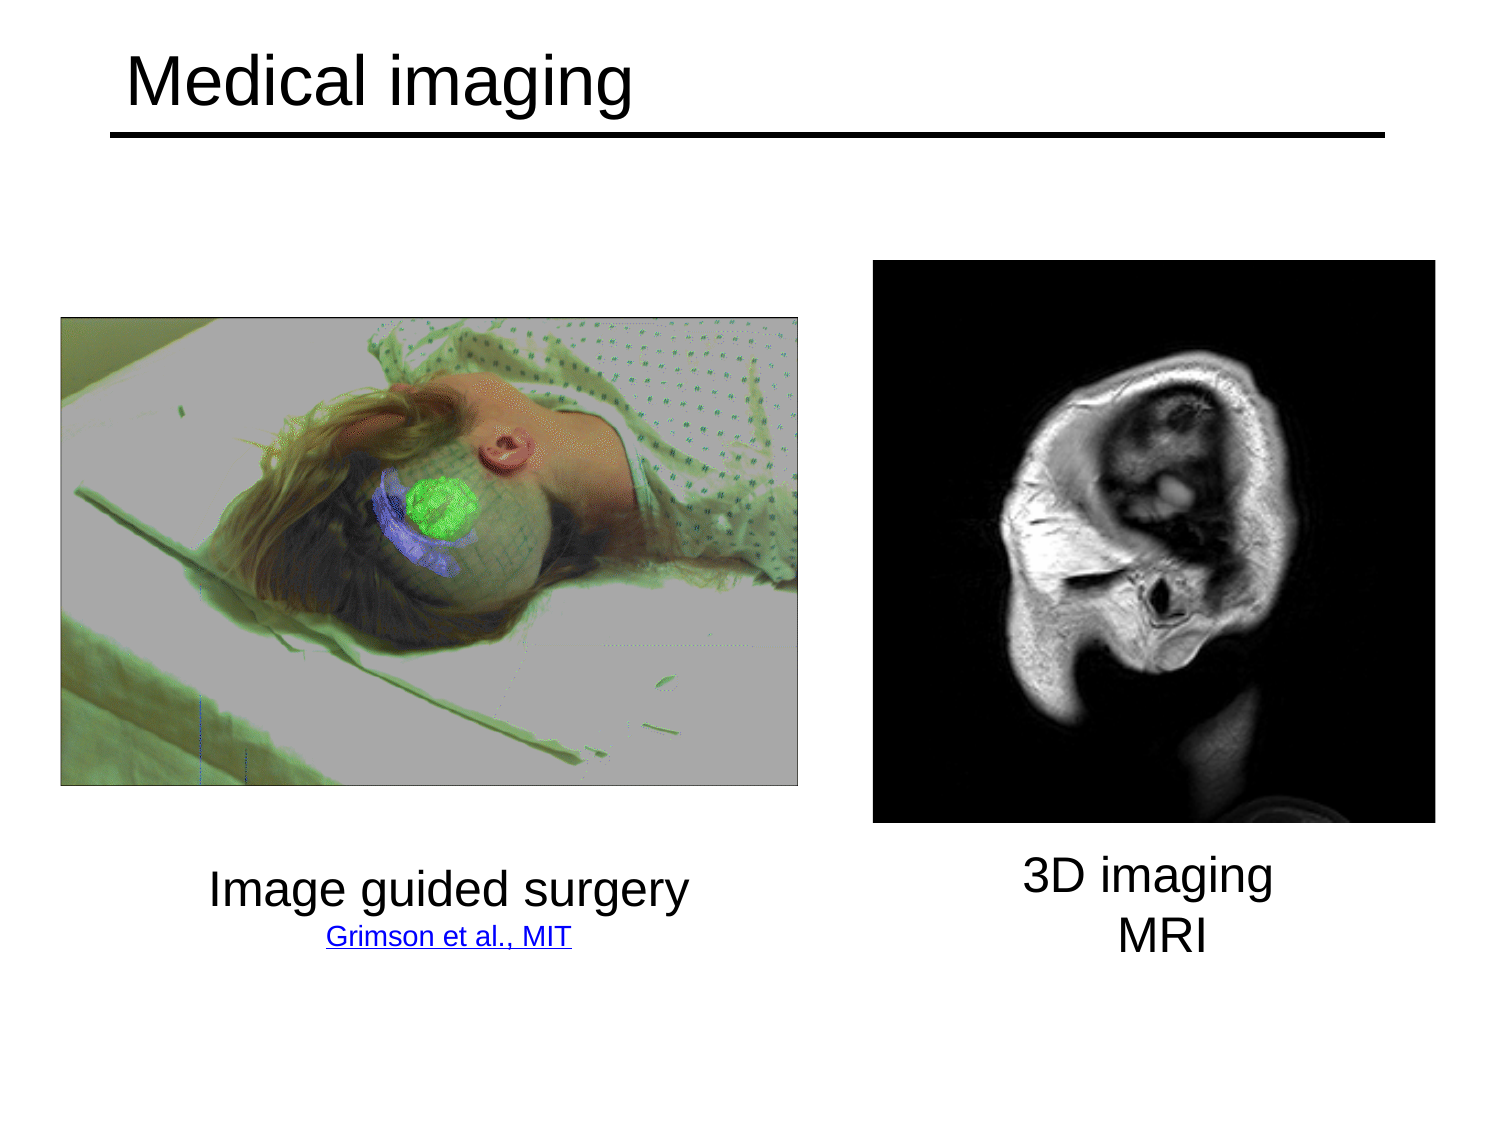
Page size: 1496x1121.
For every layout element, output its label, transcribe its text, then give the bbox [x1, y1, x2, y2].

text_box [60, 317, 798, 786]
text_box Image guided surgery Grimson et al., MIT [204, 854, 693, 952]
text_box 3D imaging MRI [1020, 840, 1278, 963]
text_box [872, 260, 1436, 823]
title Medical imaging [123, 32, 639, 222]
